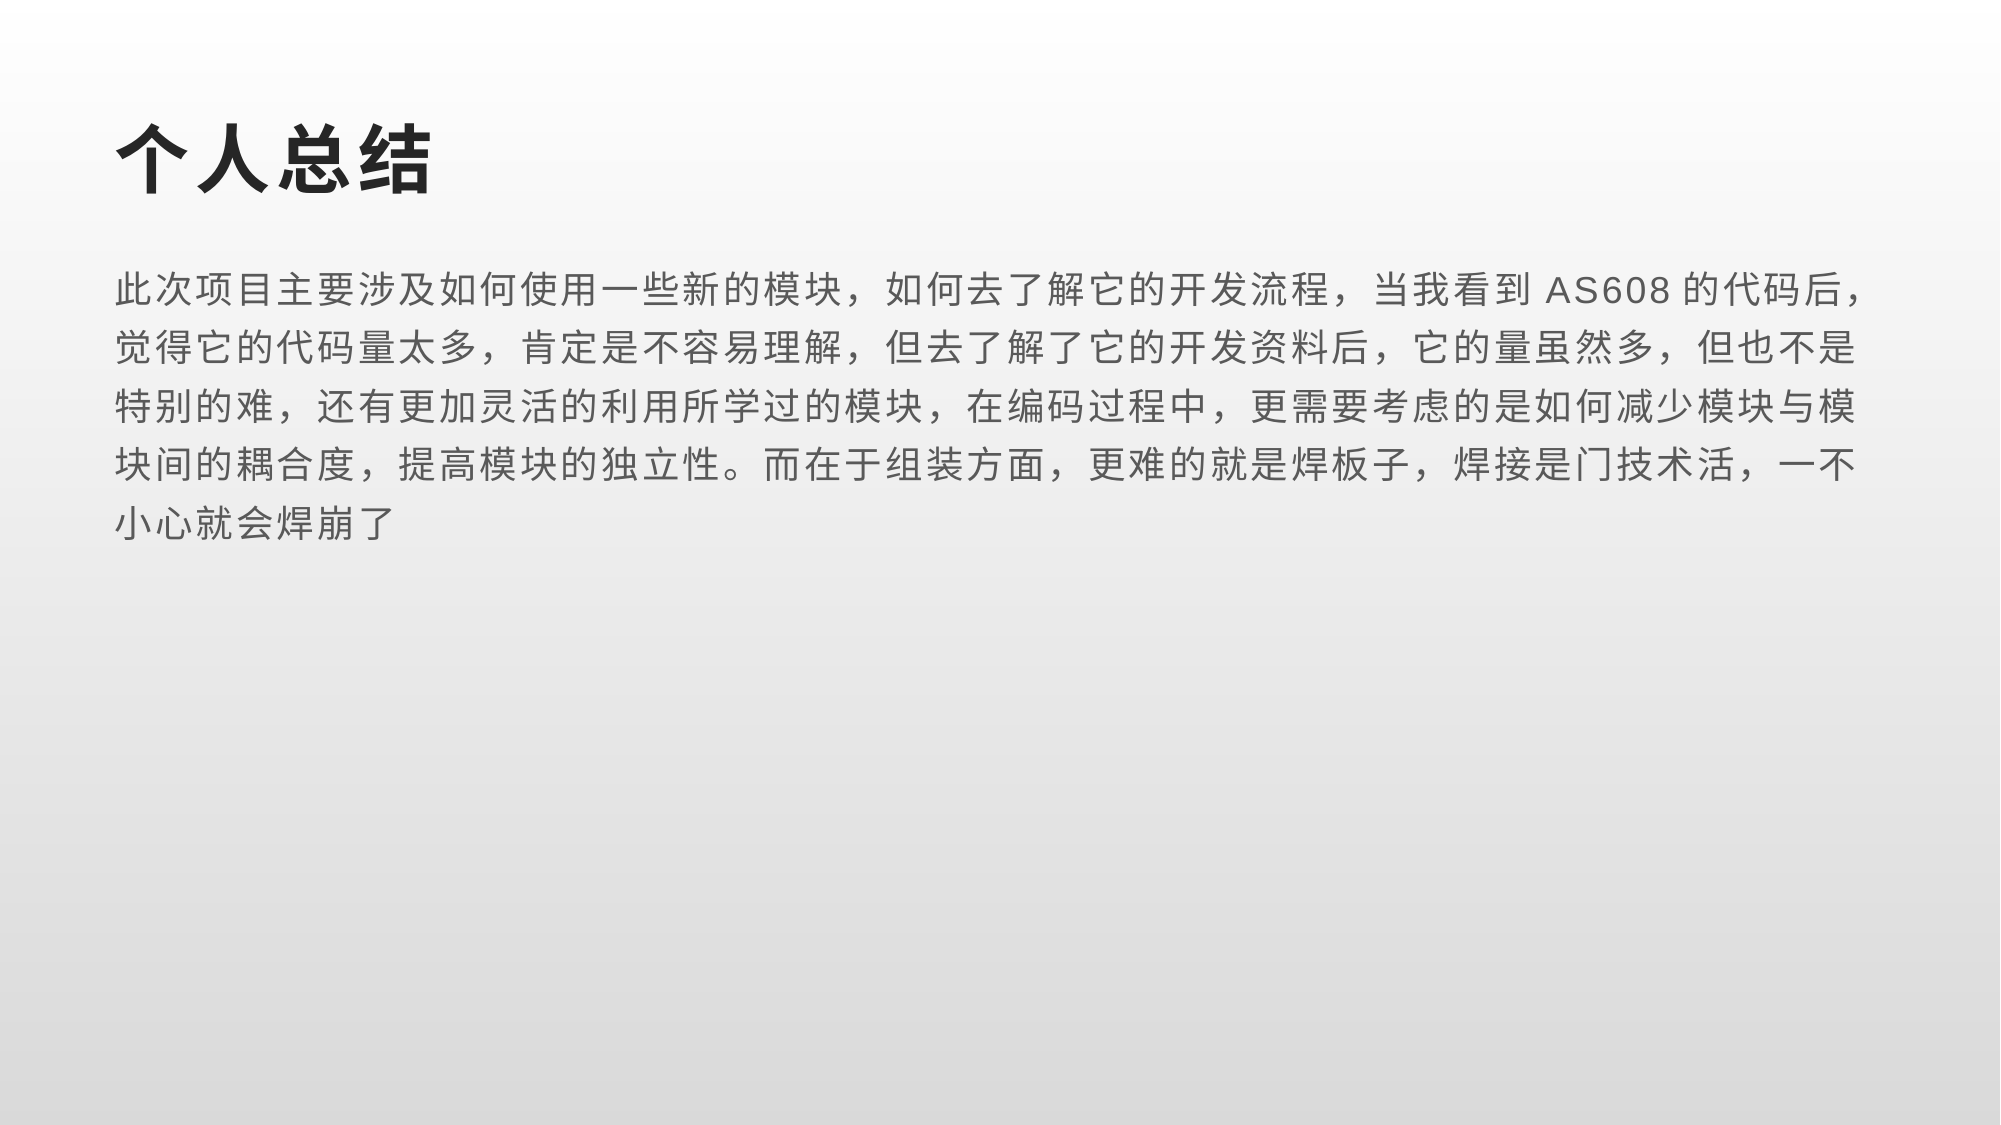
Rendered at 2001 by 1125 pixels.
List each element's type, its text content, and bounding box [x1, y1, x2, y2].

title 个人总结 [99, 99, 1900, 216]
list 此次项目主要涉及如何使用一些新的模块，如何去了解它的开发流程，当我看到AS608的代码后，觉得它的代码量太多，肯定是不容易理解，但去了解了它的开发资料后，它的量虽然多，但也不是特别的难，还有更加灵活的利用所学过的模块，在编码过程中，更需要考虑的是如何减少模块与模块间的耦合度，提高模块的独立性。而在于组装方面，更难的就是焊板子，焊接是门技术活，一不小心就会焊崩了 [99, 244, 1900, 1026]
